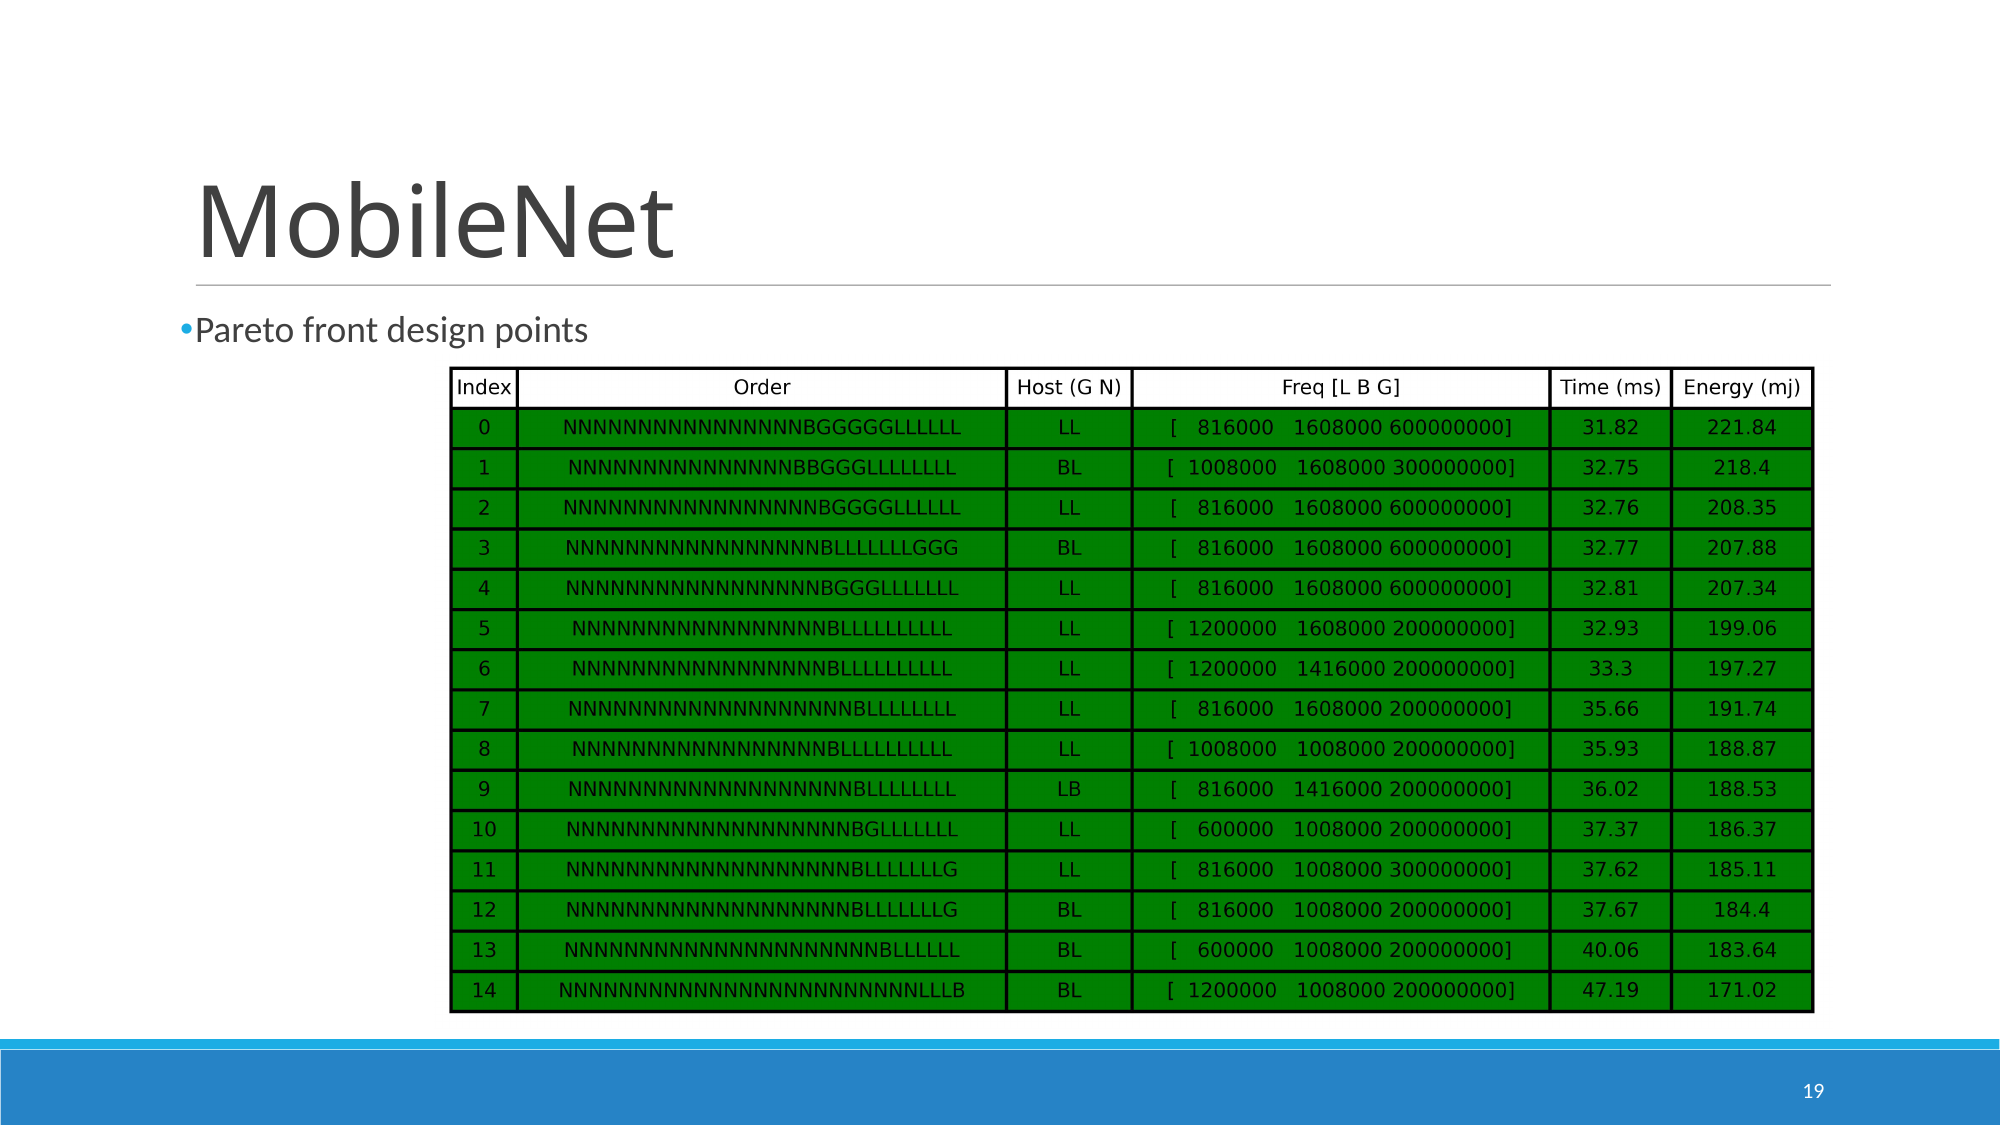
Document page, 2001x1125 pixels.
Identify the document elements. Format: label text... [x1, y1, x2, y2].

text_box Pareto front design points [180, 302, 1830, 963]
text_box MobileNet [180, 47, 1830, 285]
text_box 19 [1624, 1059, 1840, 1120]
picture [433, 353, 1833, 1030]
